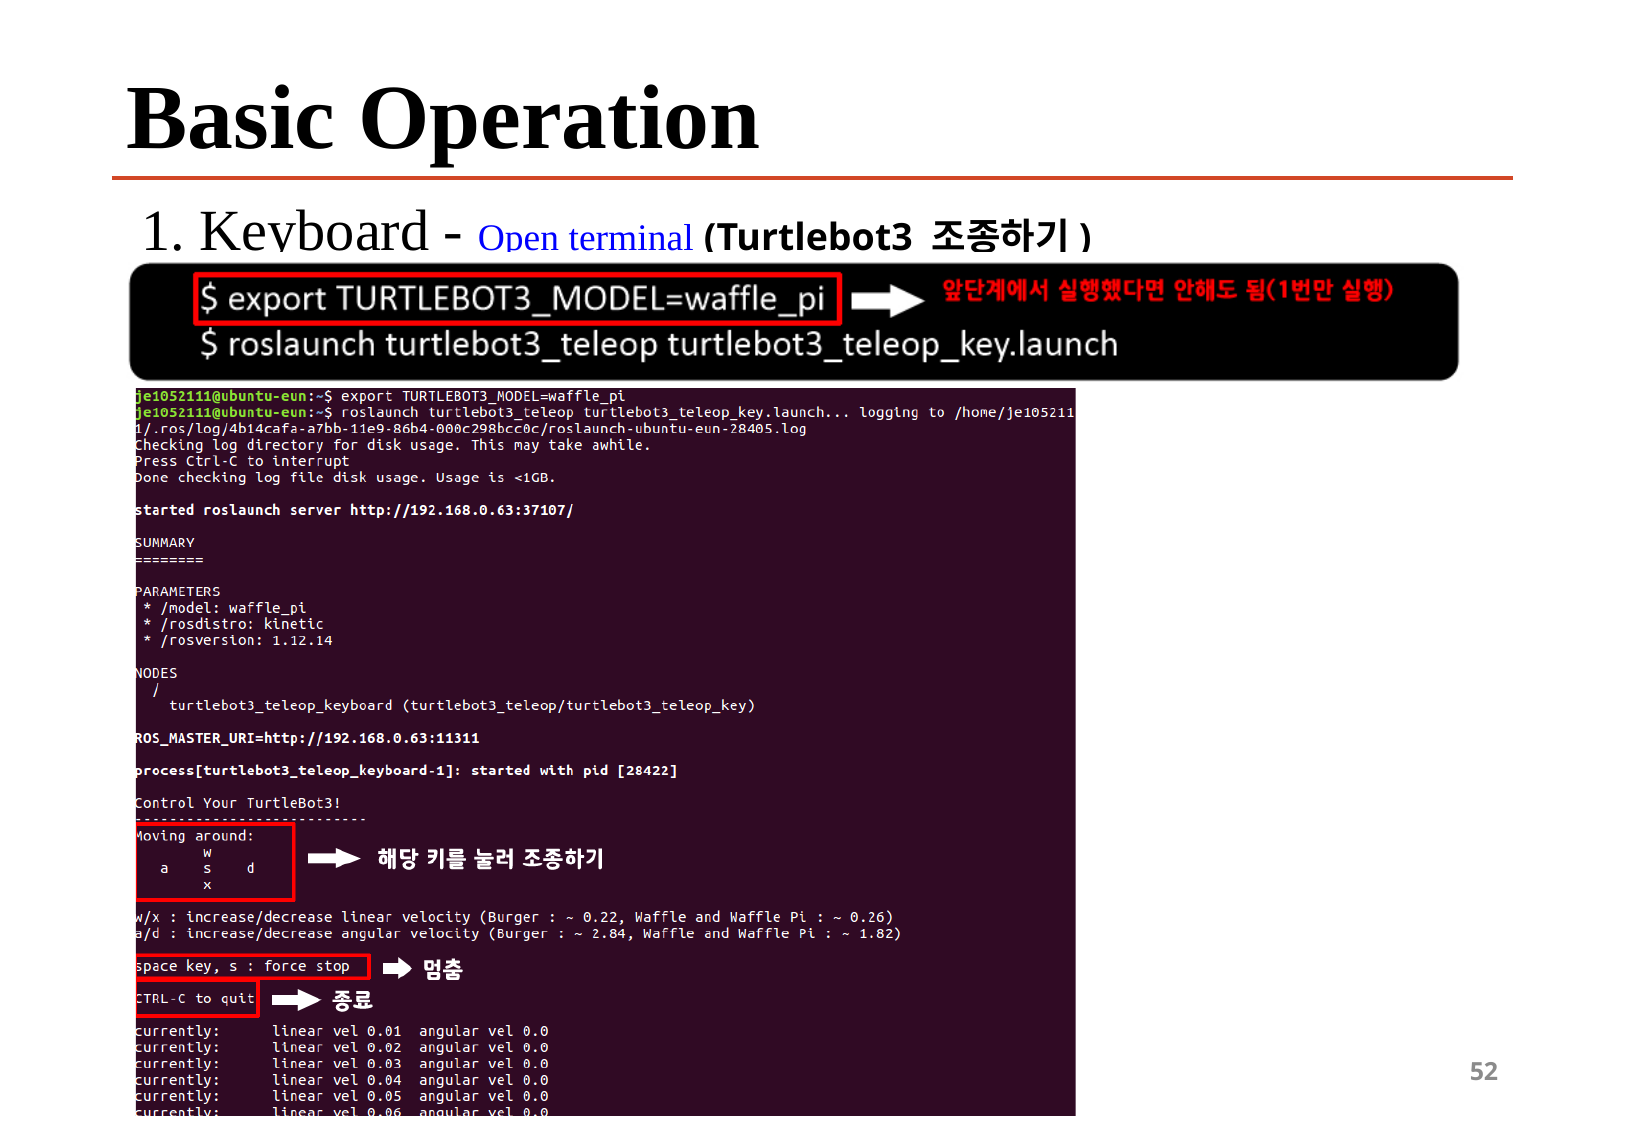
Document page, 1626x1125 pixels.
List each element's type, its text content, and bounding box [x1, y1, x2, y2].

list 1. Keyboard - Open terminal (Turtlebot3 조종하기) [111, 184, 1514, 992]
title Basic Operation [111, 59, 1514, 179]
slide_number 34 [1433, 1042, 1514, 1103]
picture [125, 252, 1466, 1116]
